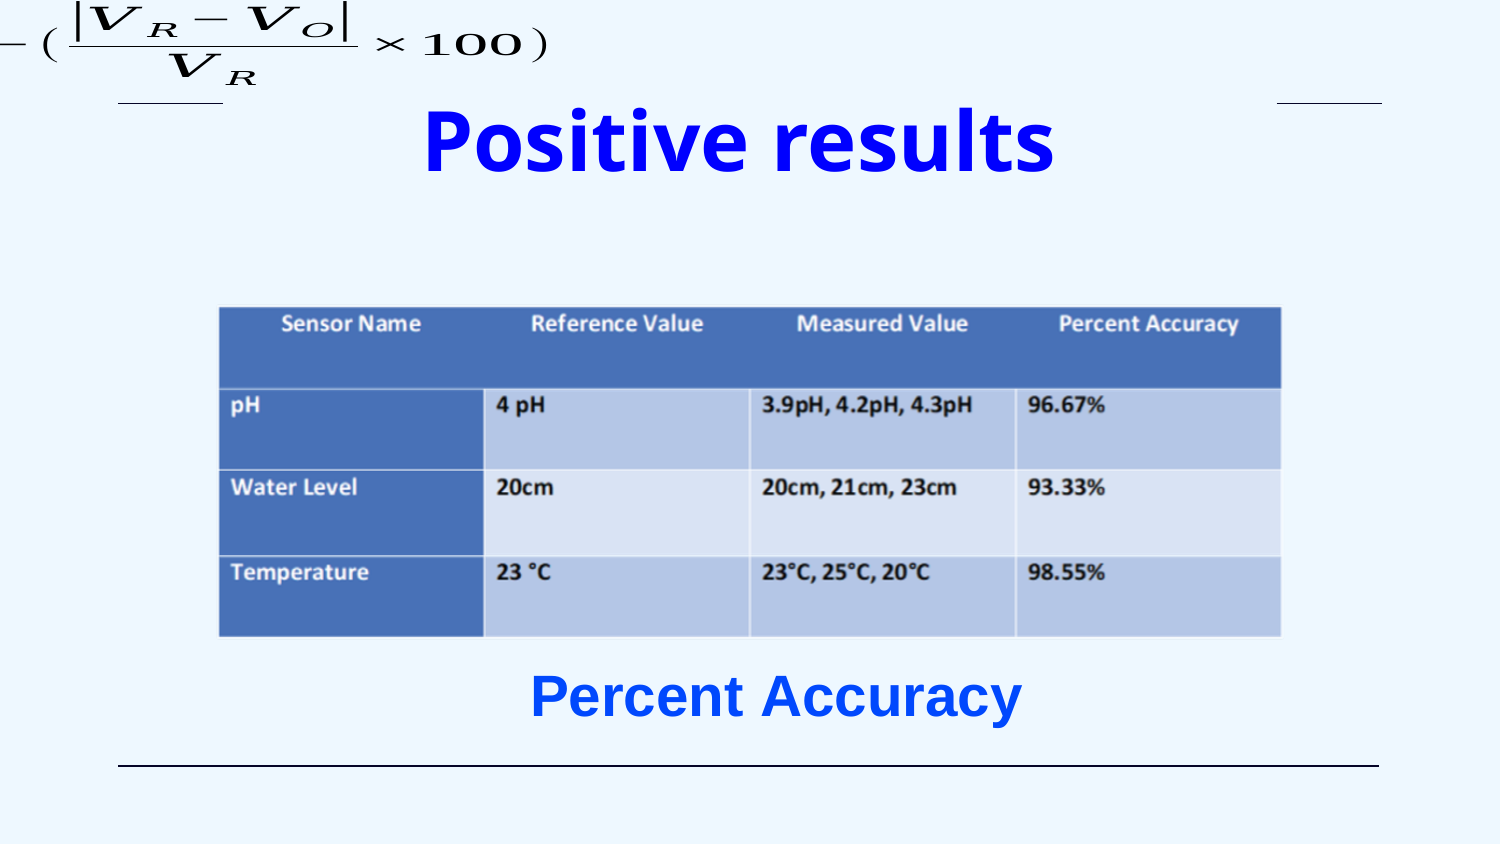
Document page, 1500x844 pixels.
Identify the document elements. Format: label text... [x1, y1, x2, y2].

picture [212, 292, 1288, 652]
title Positive results [51, 72, 1449, 167]
text_box Percent Accuracy [515, 660, 1266, 736]
